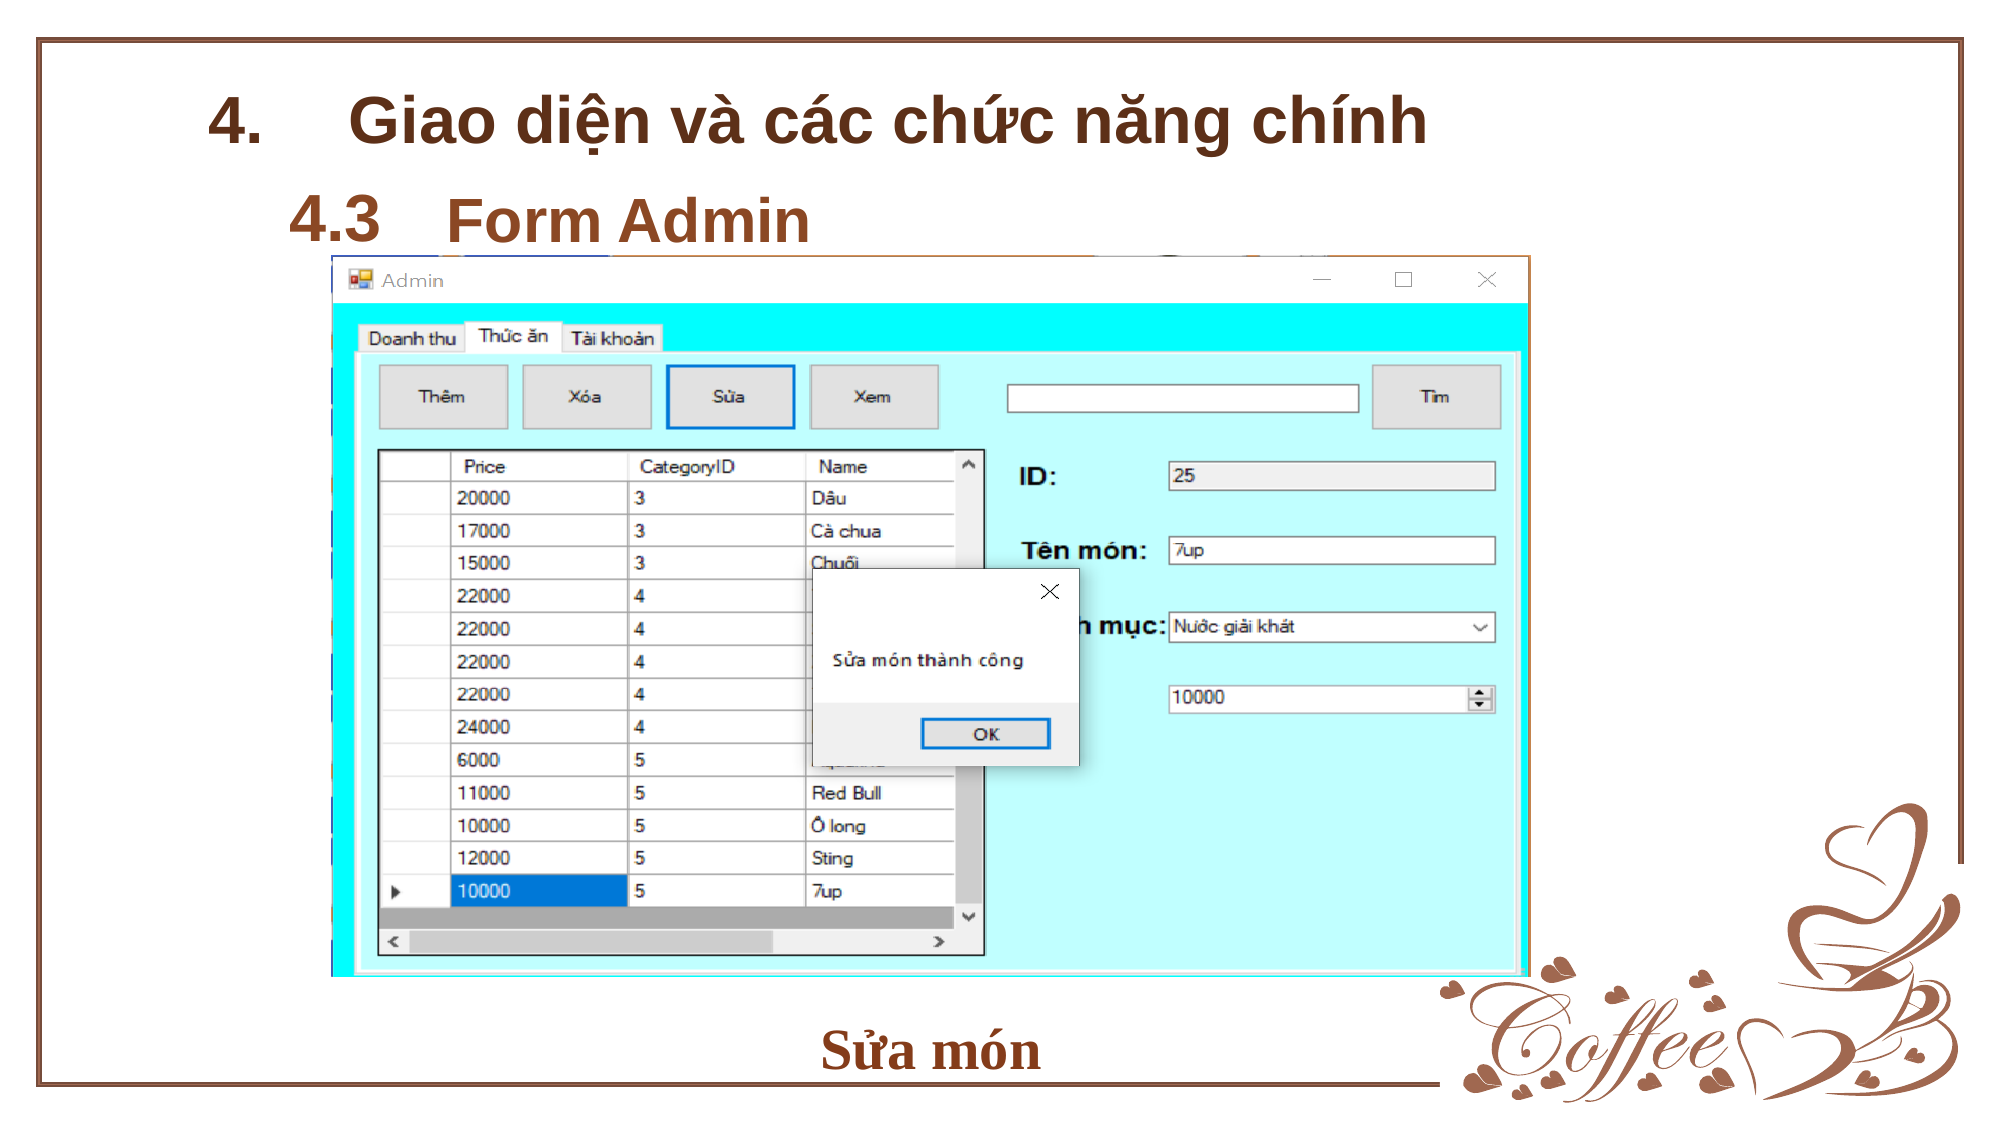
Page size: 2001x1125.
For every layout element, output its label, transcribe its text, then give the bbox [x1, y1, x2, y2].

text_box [65, 69, 1933, 166]
text_box Sửa món [805, 977, 1057, 1089]
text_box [174, 167, 1945, 265]
picture [330, 255, 1531, 977]
